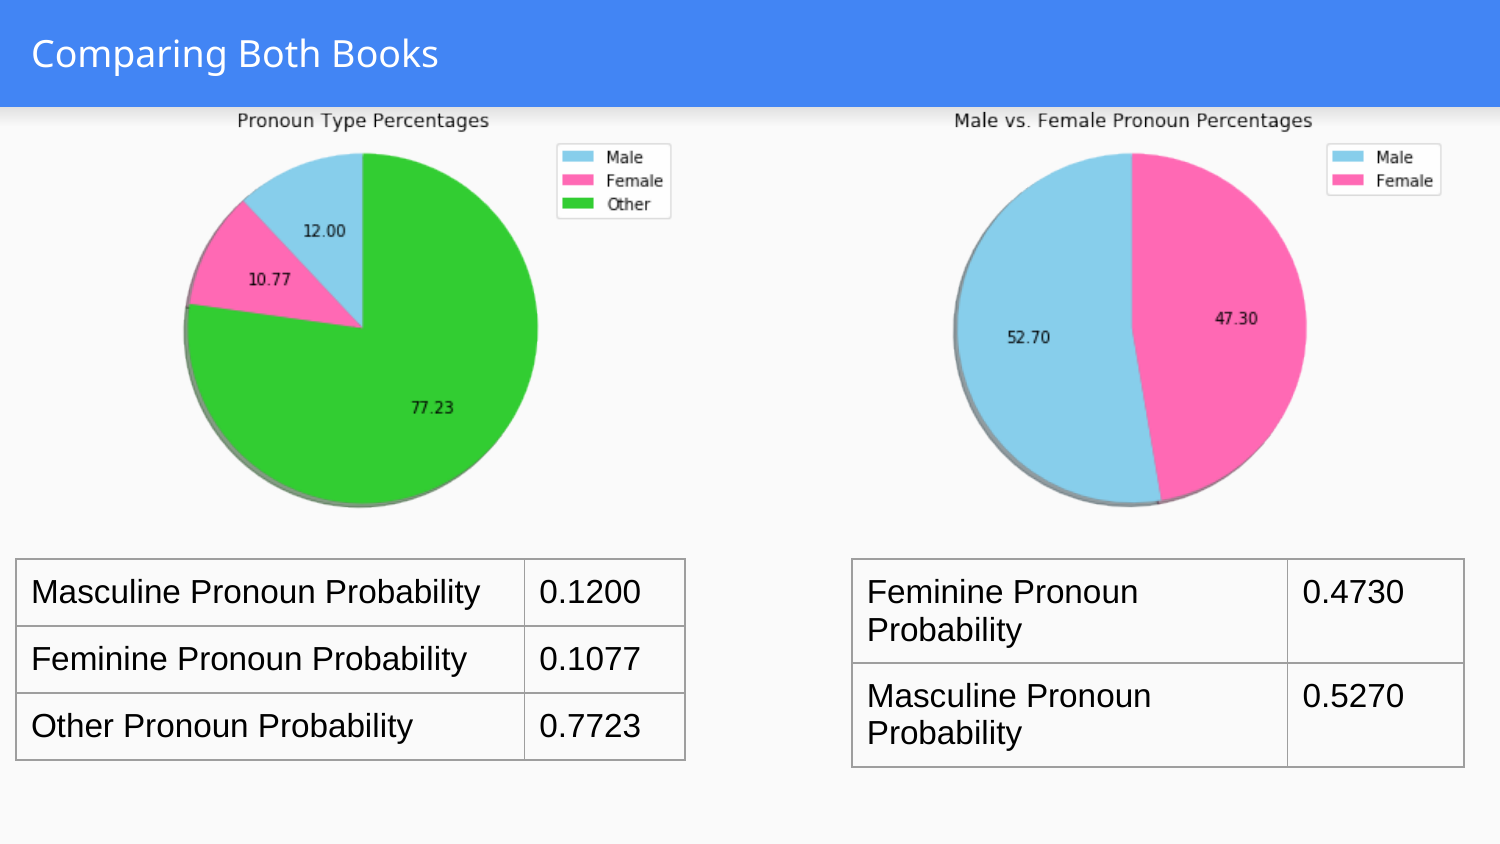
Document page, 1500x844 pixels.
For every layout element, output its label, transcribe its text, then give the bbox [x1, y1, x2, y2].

table_cell 0.1077 [525, 627, 684, 692]
table_cell 0.5270 [1288, 664, 1463, 766]
picture [31, 101, 695, 540]
table_cell Other Pronoun Probability [17, 694, 524, 759]
table_cell Masculine Pronoun Probability [853, 664, 1287, 766]
table_cell 0.7723 [525, 694, 684, 759]
table_header 0.1200 [525, 560, 684, 625]
picture [801, 101, 1465, 540]
title Comparing Both Books [16, 2, 1464, 102]
table_cell Feminine Pronoun Probability [17, 627, 524, 692]
table_header 0.4730 [1288, 560, 1463, 662]
table_header Masculine Pronoun Probability [17, 560, 524, 625]
table_header Feminine Pronoun Probability [853, 560, 1287, 662]
